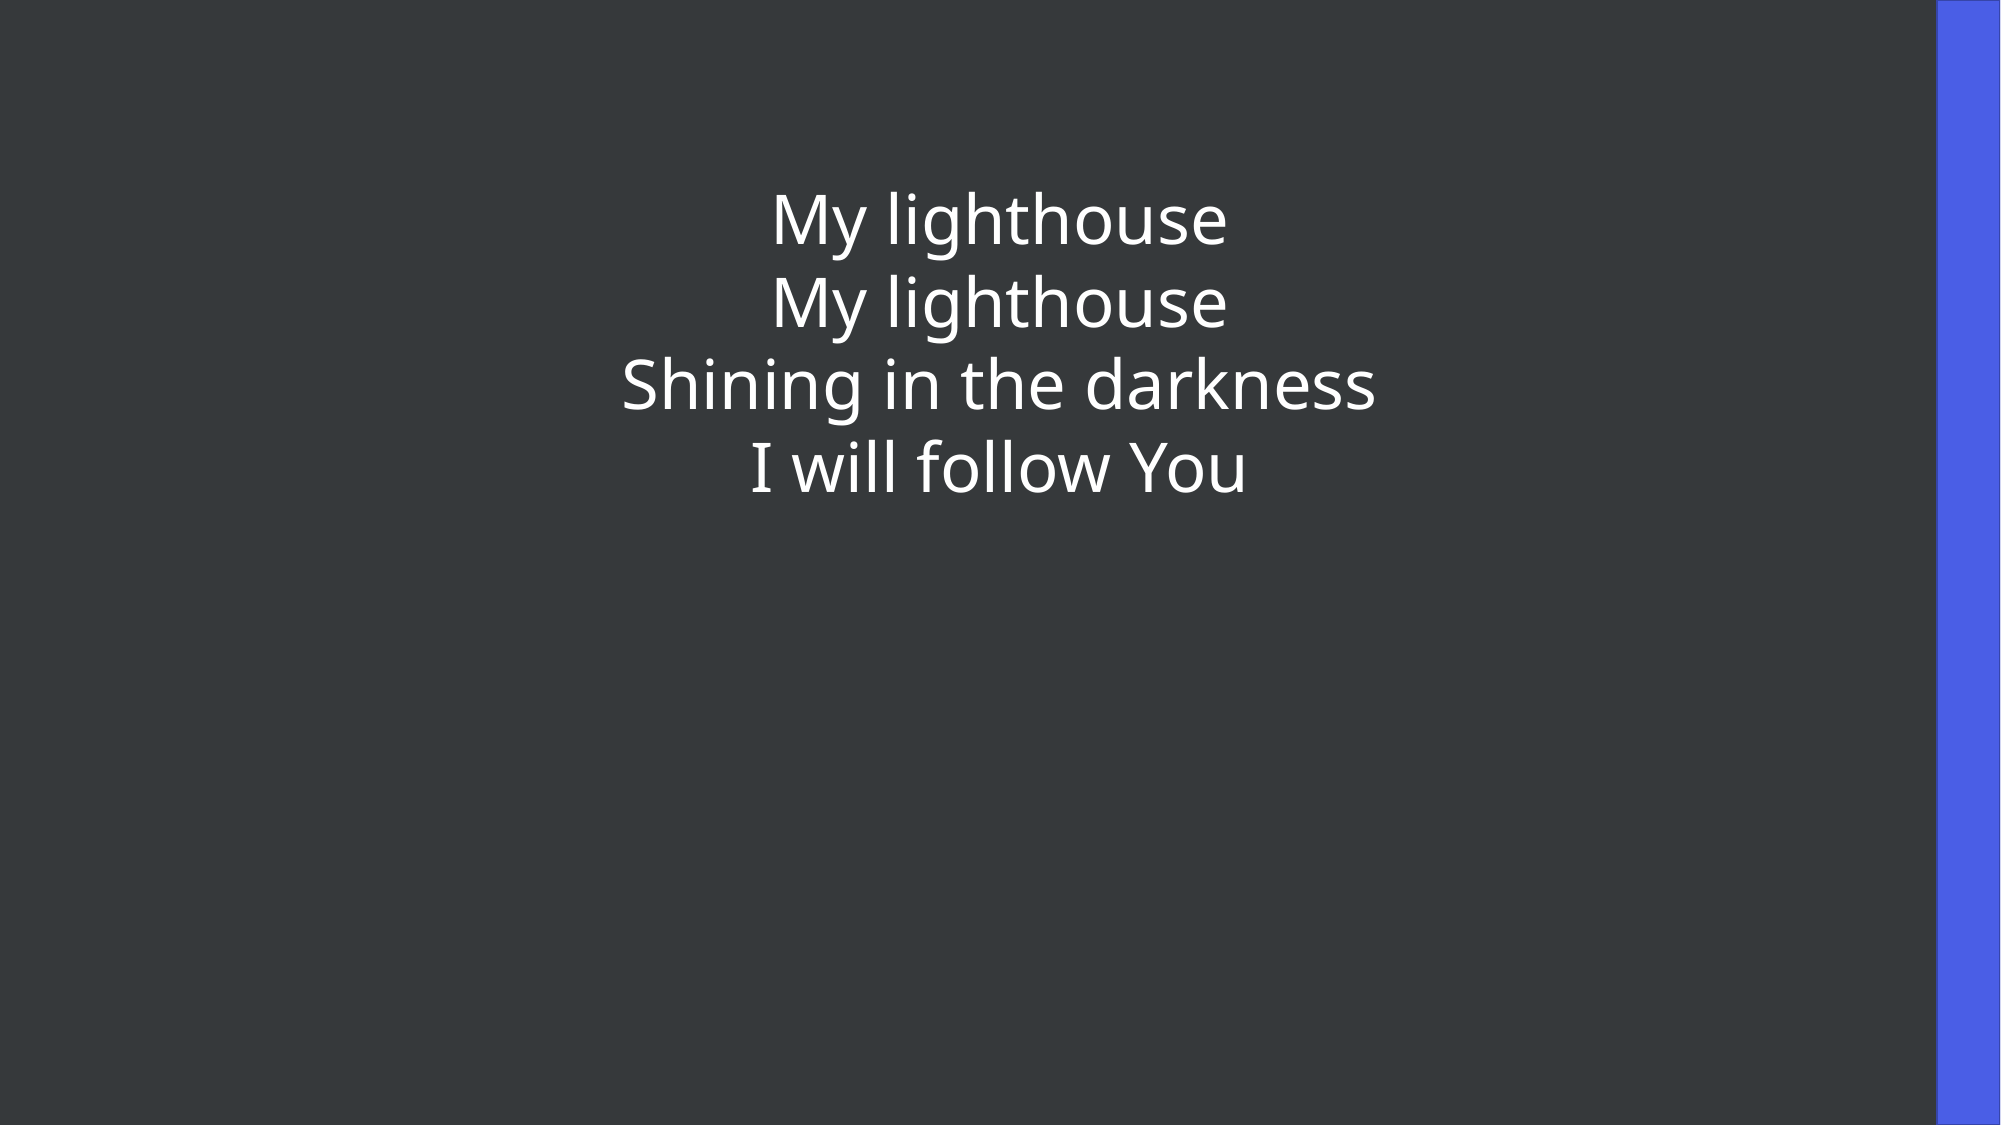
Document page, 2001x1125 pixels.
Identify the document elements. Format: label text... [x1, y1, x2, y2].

text_box My lighthouse My lighthouse Shining in the darkness I will follow You [99, 168, 1900, 596]
